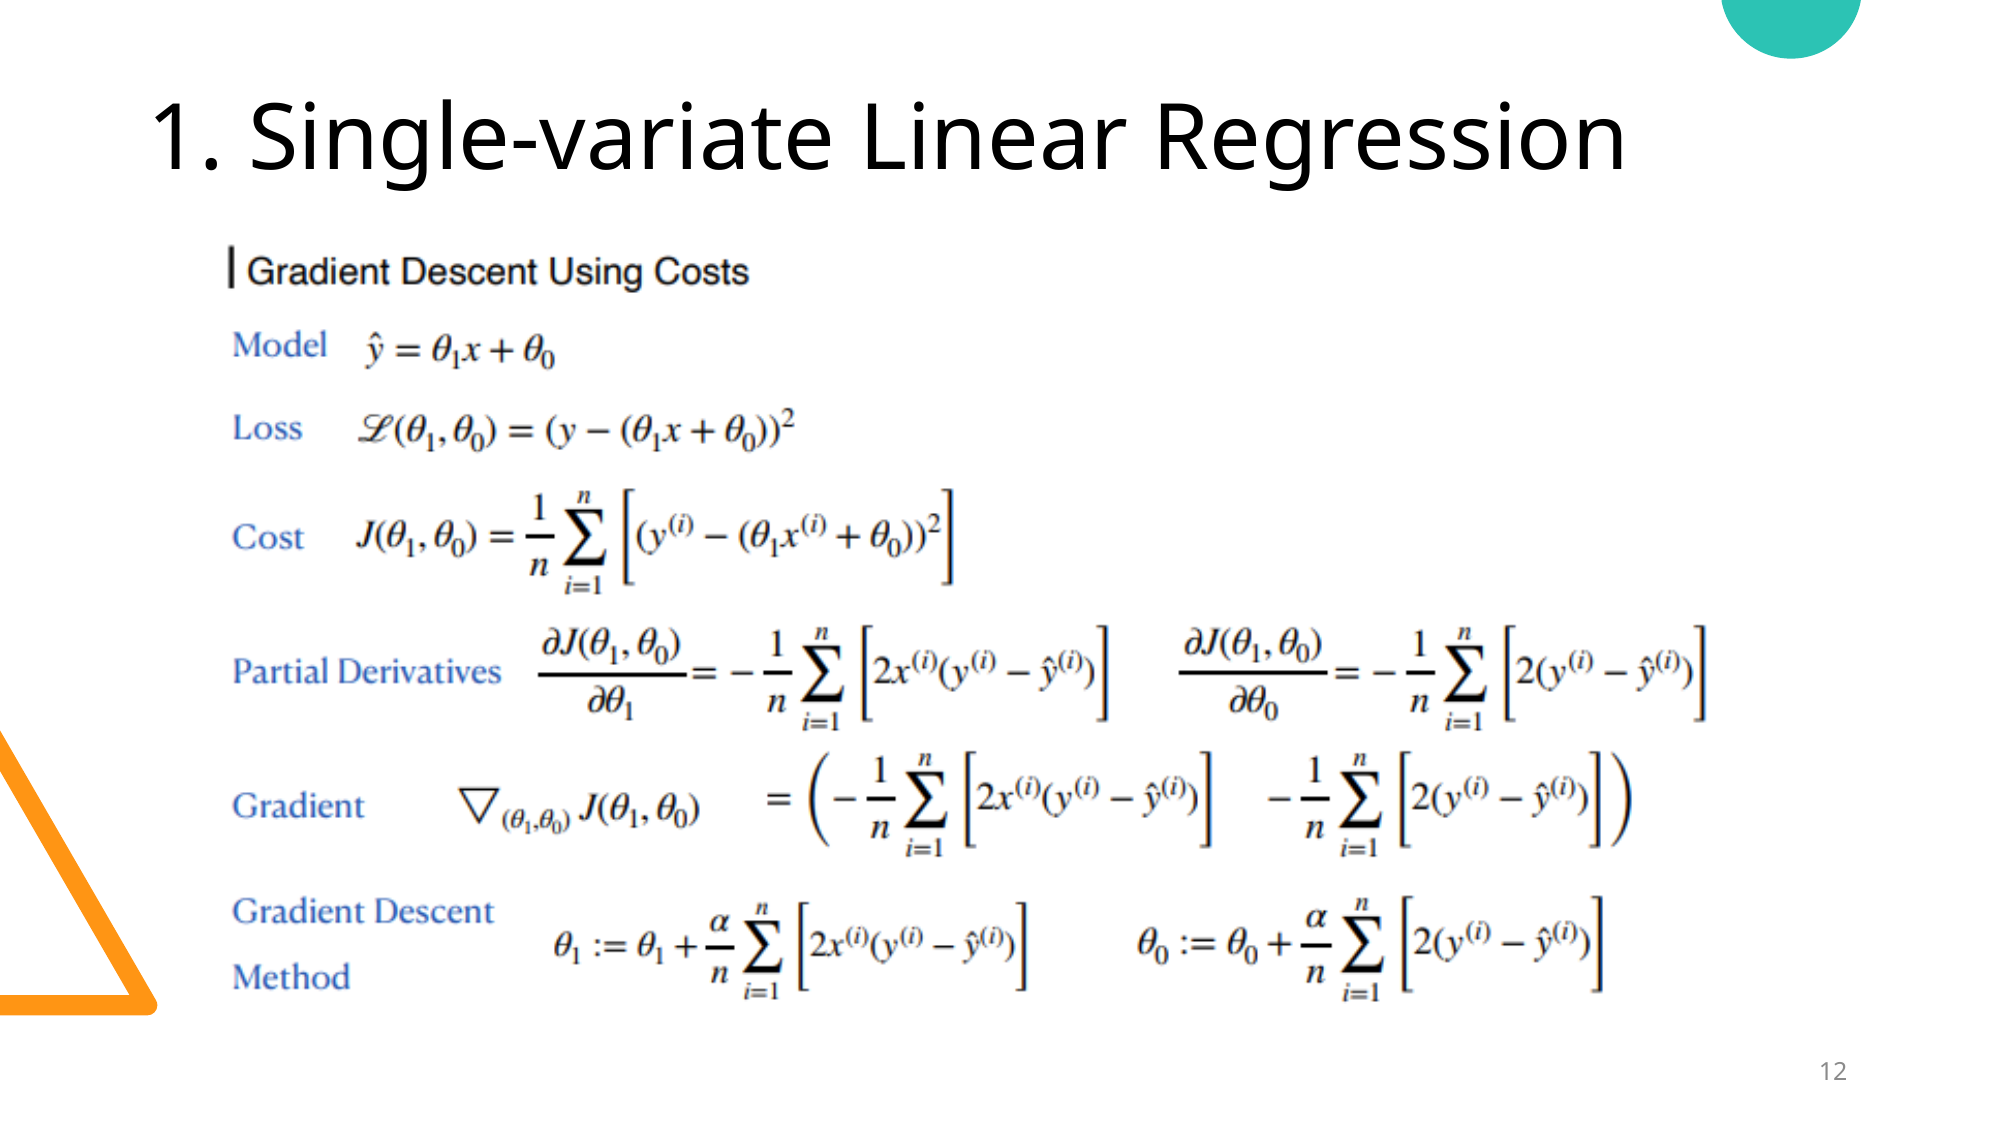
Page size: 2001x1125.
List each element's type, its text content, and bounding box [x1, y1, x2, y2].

picture [212, 233, 1725, 1006]
slide_number 12 [1412, 1042, 1863, 1103]
title 1. Single-variate Linear Regression [132, 30, 1858, 249]
